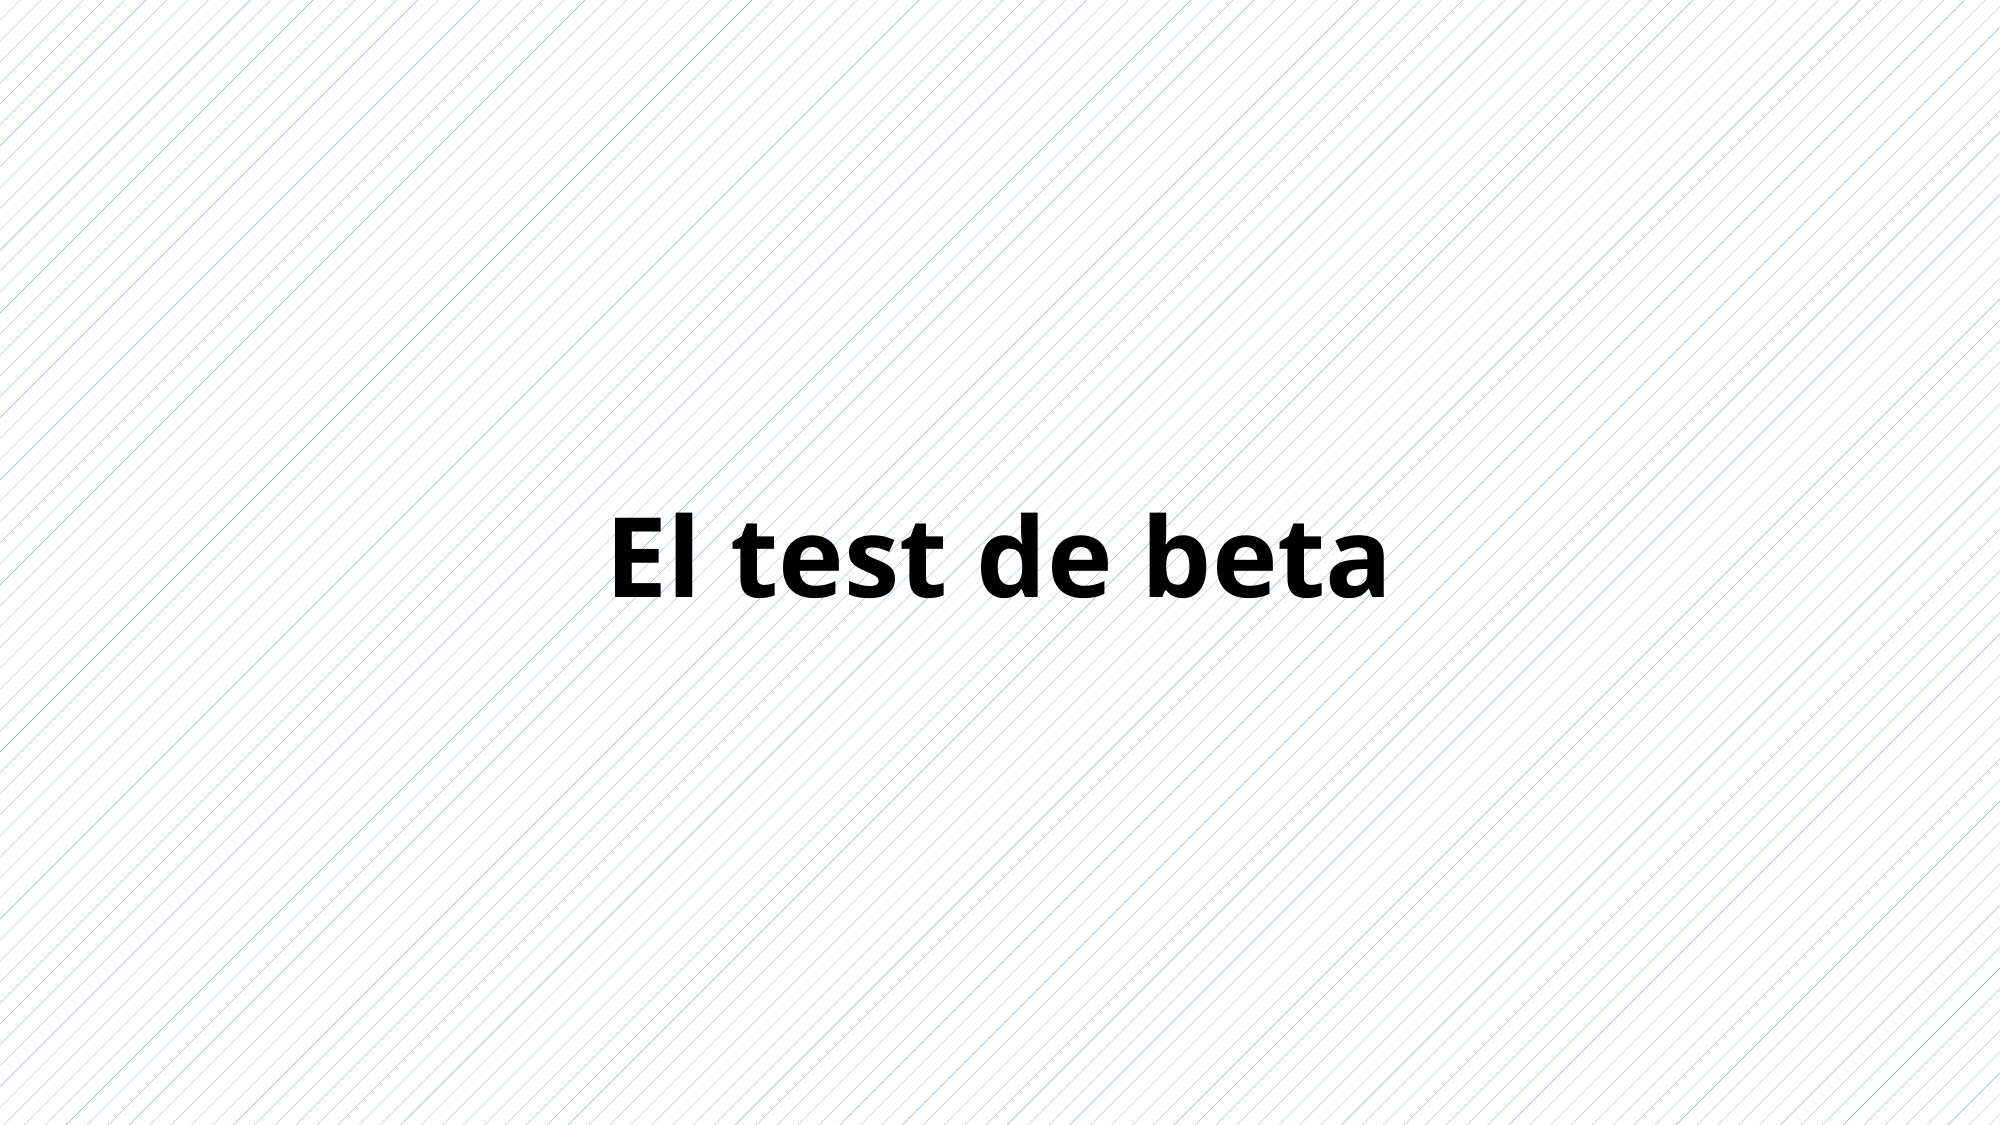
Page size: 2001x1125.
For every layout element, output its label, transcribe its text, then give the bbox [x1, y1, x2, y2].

text_box El test de beta [319, 481, 1681, 642]
